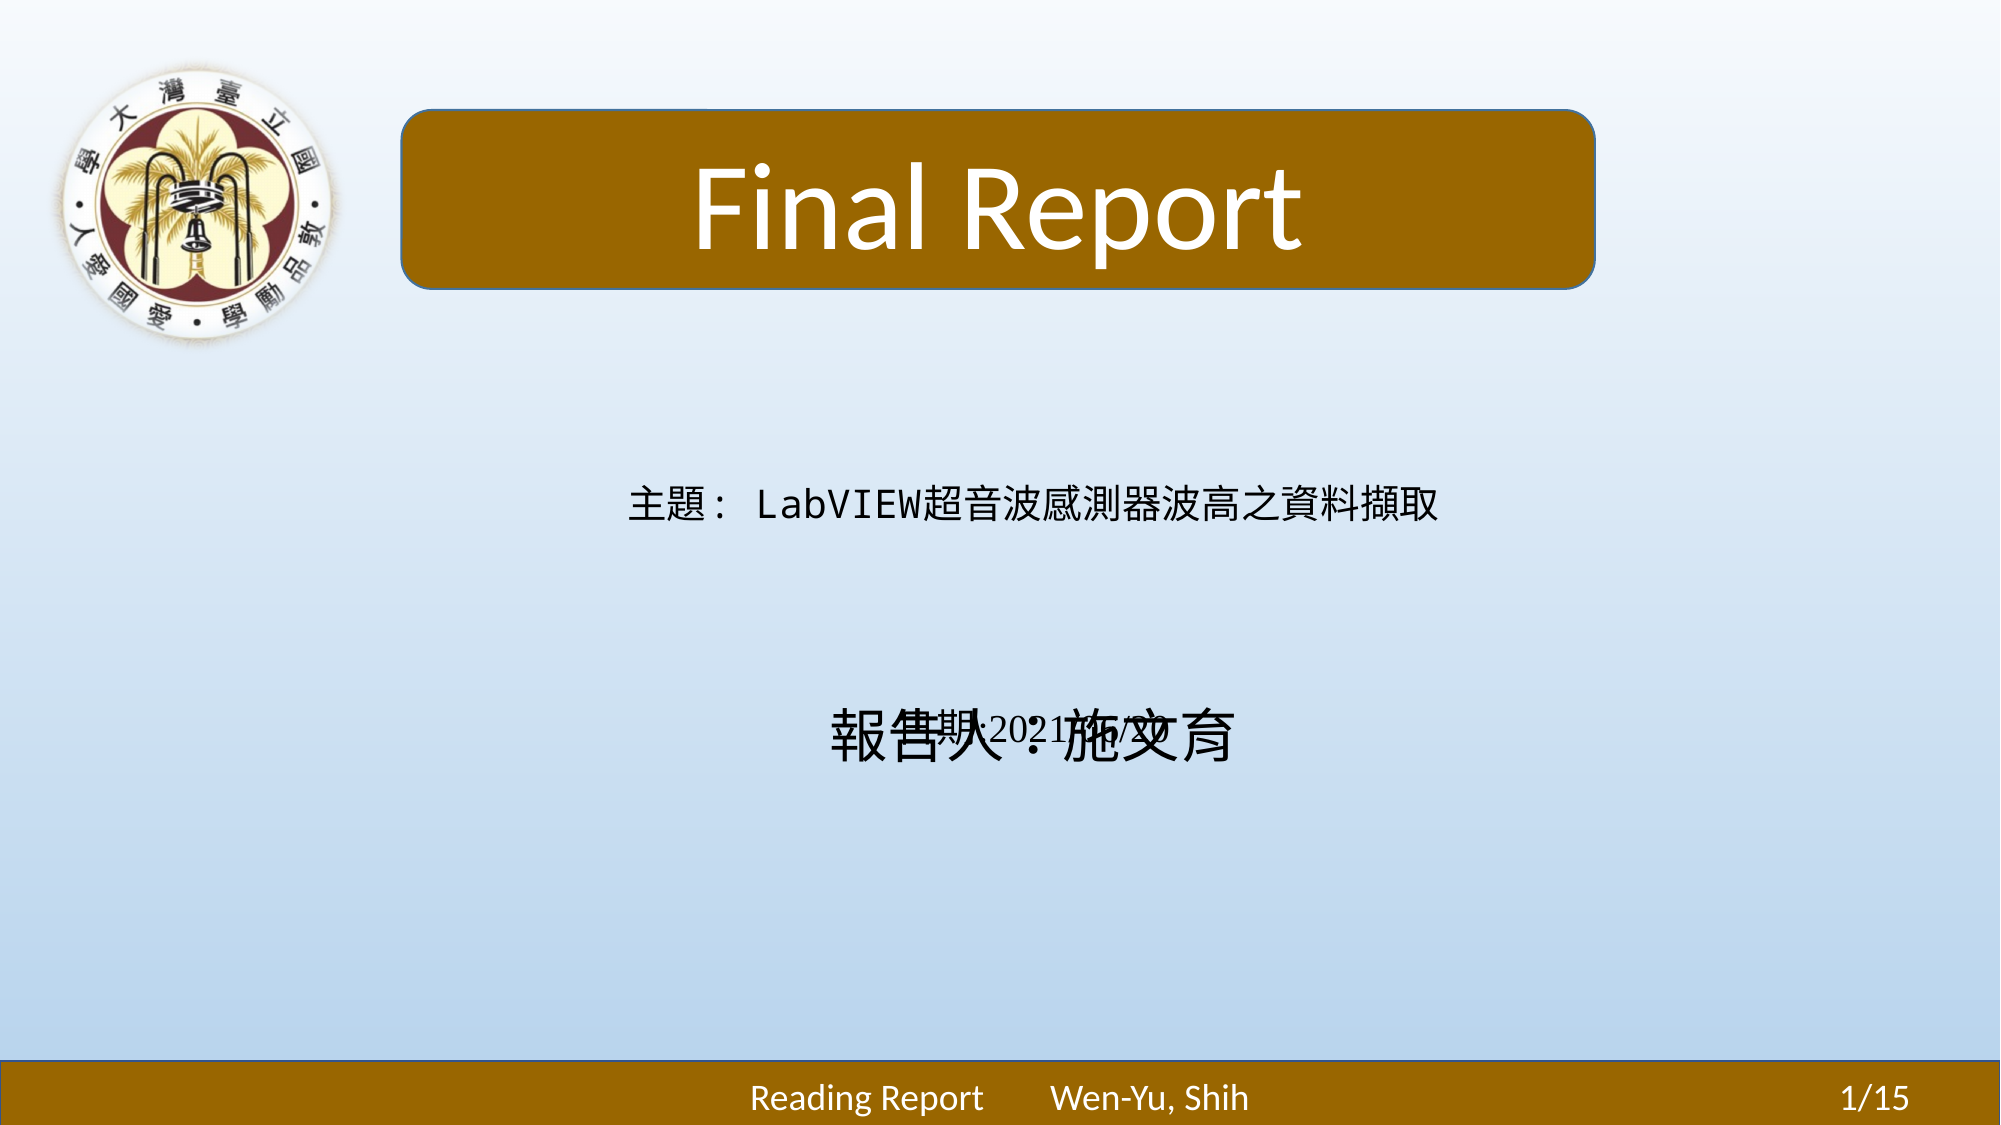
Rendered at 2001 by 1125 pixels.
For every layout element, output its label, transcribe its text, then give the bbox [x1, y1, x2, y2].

picture [44, 54, 349, 356]
text_box 報告人：施文育 [675, 691, 1392, 777]
text_box Final Report [400, 108, 1596, 290]
text_box 1/15 [1475, 1065, 1926, 1125]
subtitle 主題: LabVIEW超音波感測器波高之資料擷取 日期:2021/06/20 [211, 447, 1856, 778]
text_box Reading Report Wen-Yu, Shih [0, 1060, 2000, 1125]
